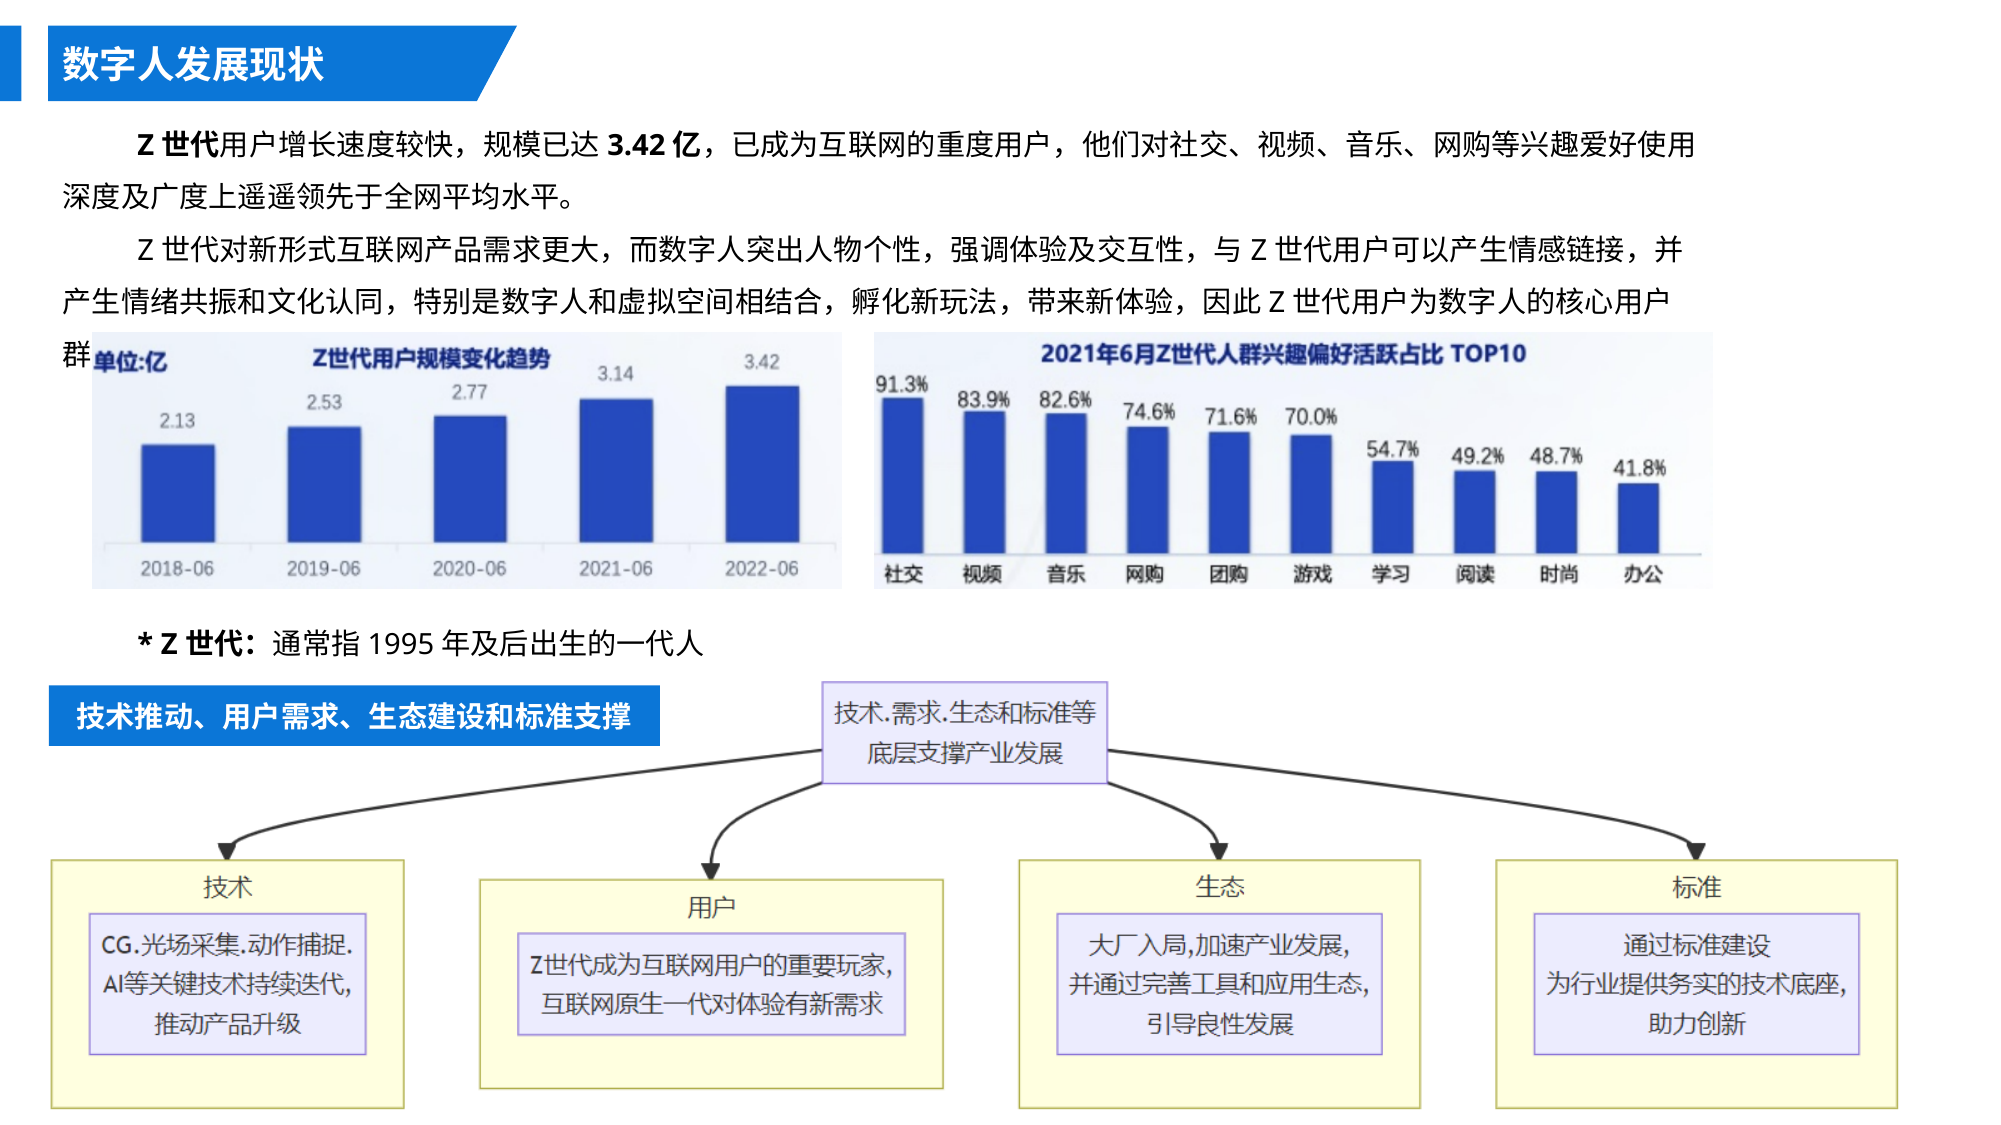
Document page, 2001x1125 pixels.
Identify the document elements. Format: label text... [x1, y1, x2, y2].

picture [47, 675, 1902, 1113]
picture [92, 332, 842, 589]
text_box 数字人发展现状 [47, 33, 355, 94]
text_box Z世代用户增长速度较快，规模已达3.42亿，已成为互联网的重度用户，他们对社交、视频、音乐、网购等兴趣爱好使用深度及广度上遥遥领先于全网平均水平。 Z世代对新形式互联网产品需求更大，而数字人突出人物个性，强调体验及交互性，与Z世代用户可以产生情感链接，并产生情绪共振和文化认同，特别是数字人和虚拟空间相结合，孵化新玩法，带来新体验，因此Z世代用户为数字人的核心用户群体。 [47, 101, 1713, 379]
text_box * Z世代：通常指1995年及后出生的一代人 [47, 601, 1713, 669]
text_box [47, 24, 519, 101]
picture [874, 332, 1713, 589]
text_box [0, 24, 23, 102]
